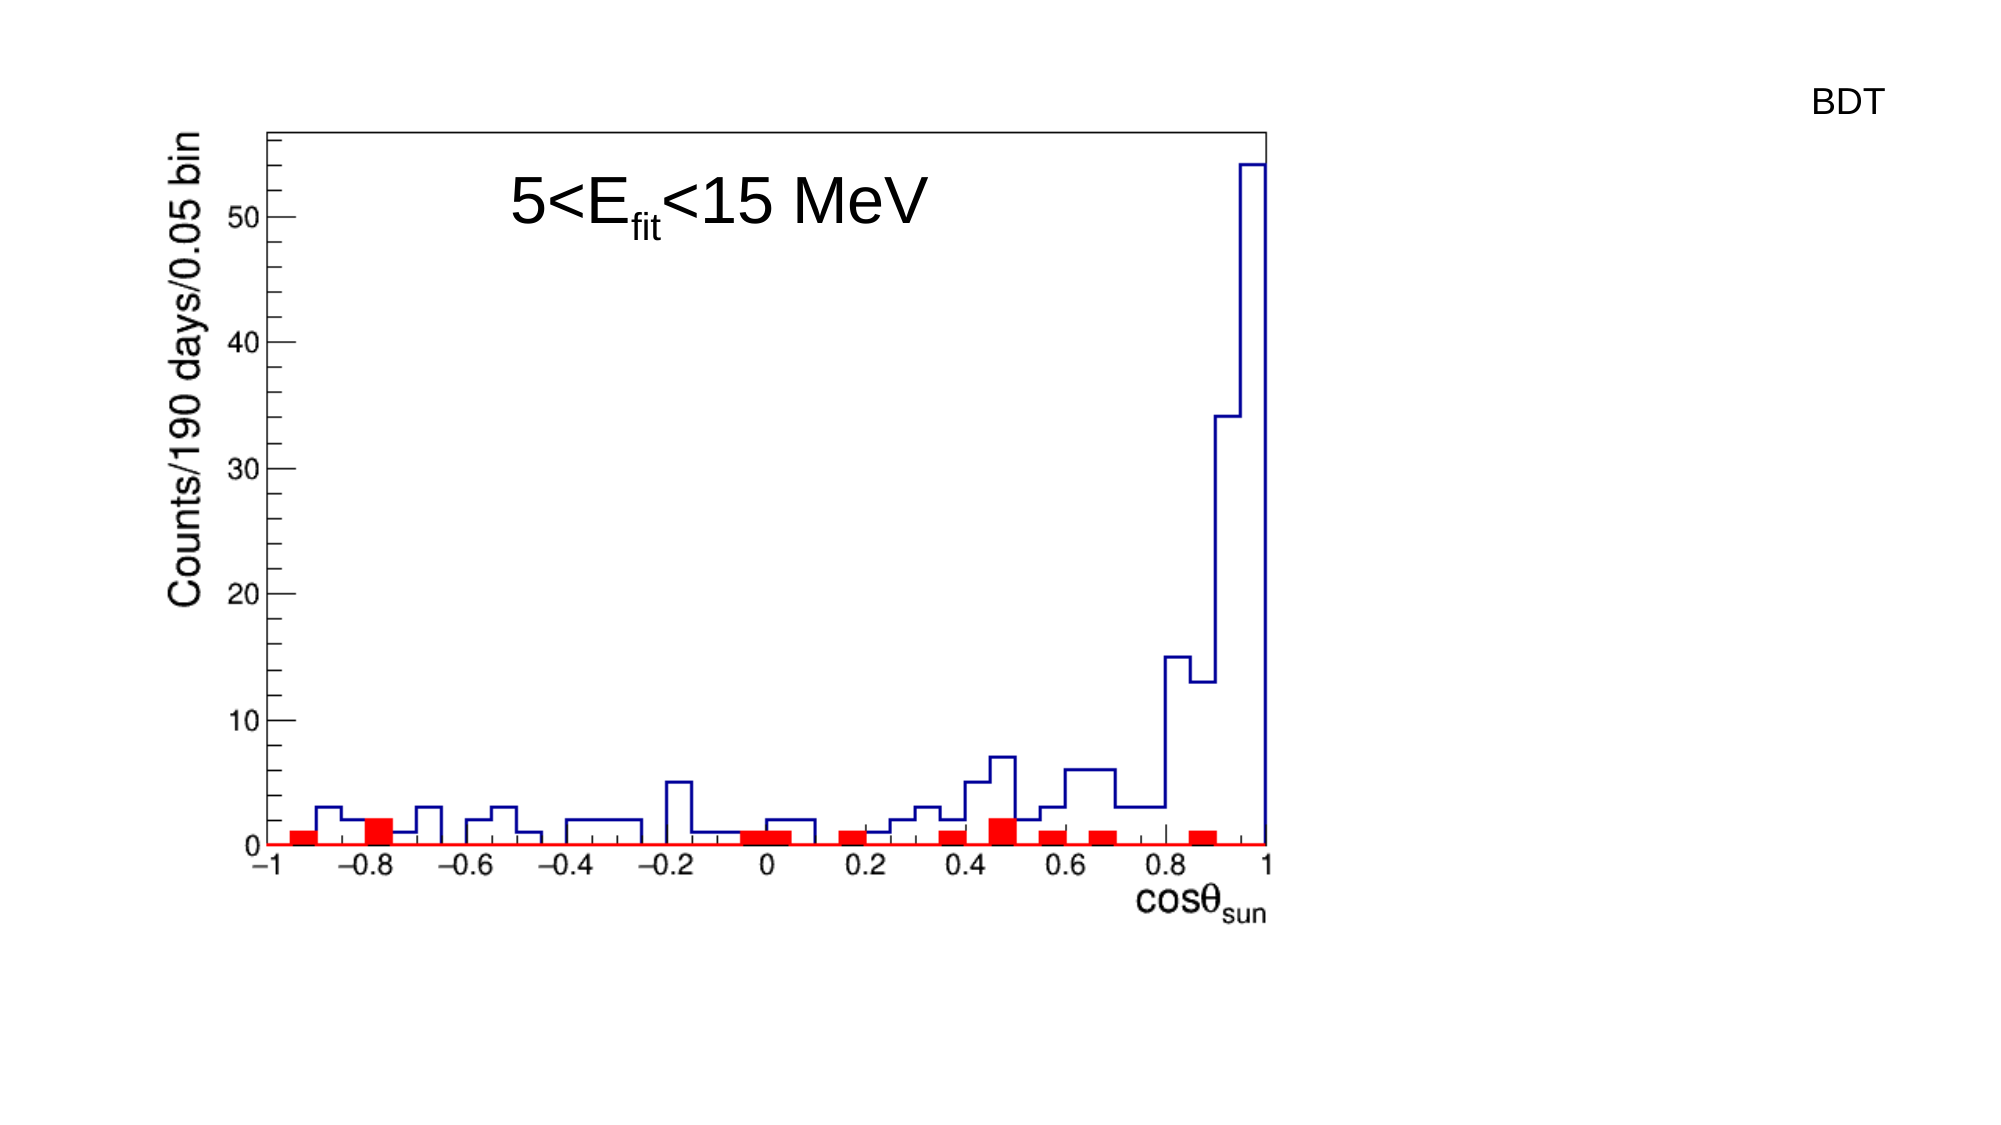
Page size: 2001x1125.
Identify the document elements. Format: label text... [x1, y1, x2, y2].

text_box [154, 118, 1286, 931]
text_box BDT [1796, 69, 1902, 130]
